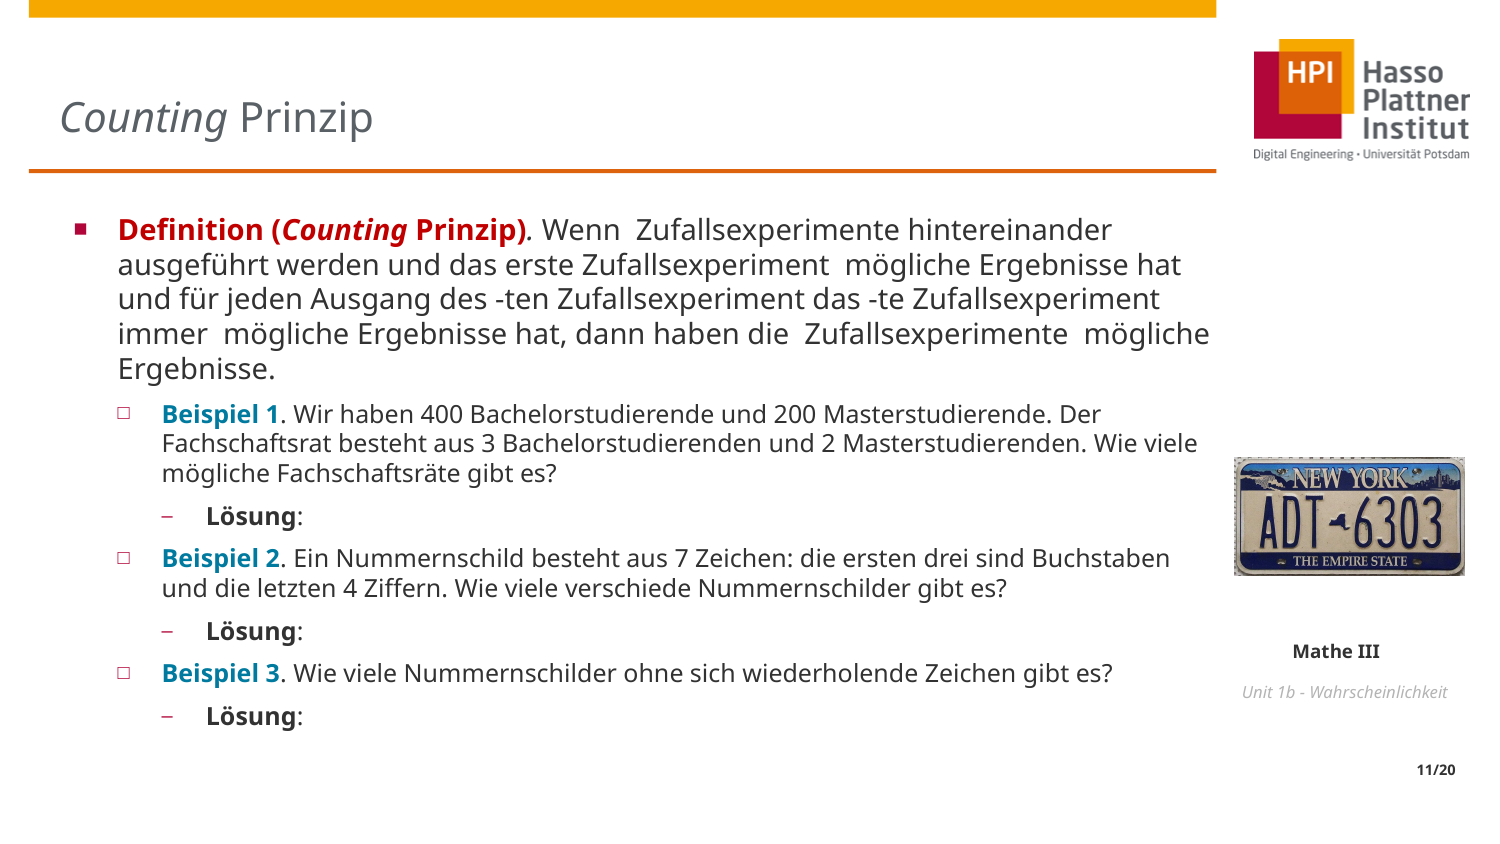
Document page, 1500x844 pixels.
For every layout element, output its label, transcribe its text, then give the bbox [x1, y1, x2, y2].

picture [1254, 39, 1470, 161]
title Counting Prinzip [58, 17, 1187, 170]
picture [1233, 456, 1465, 577]
